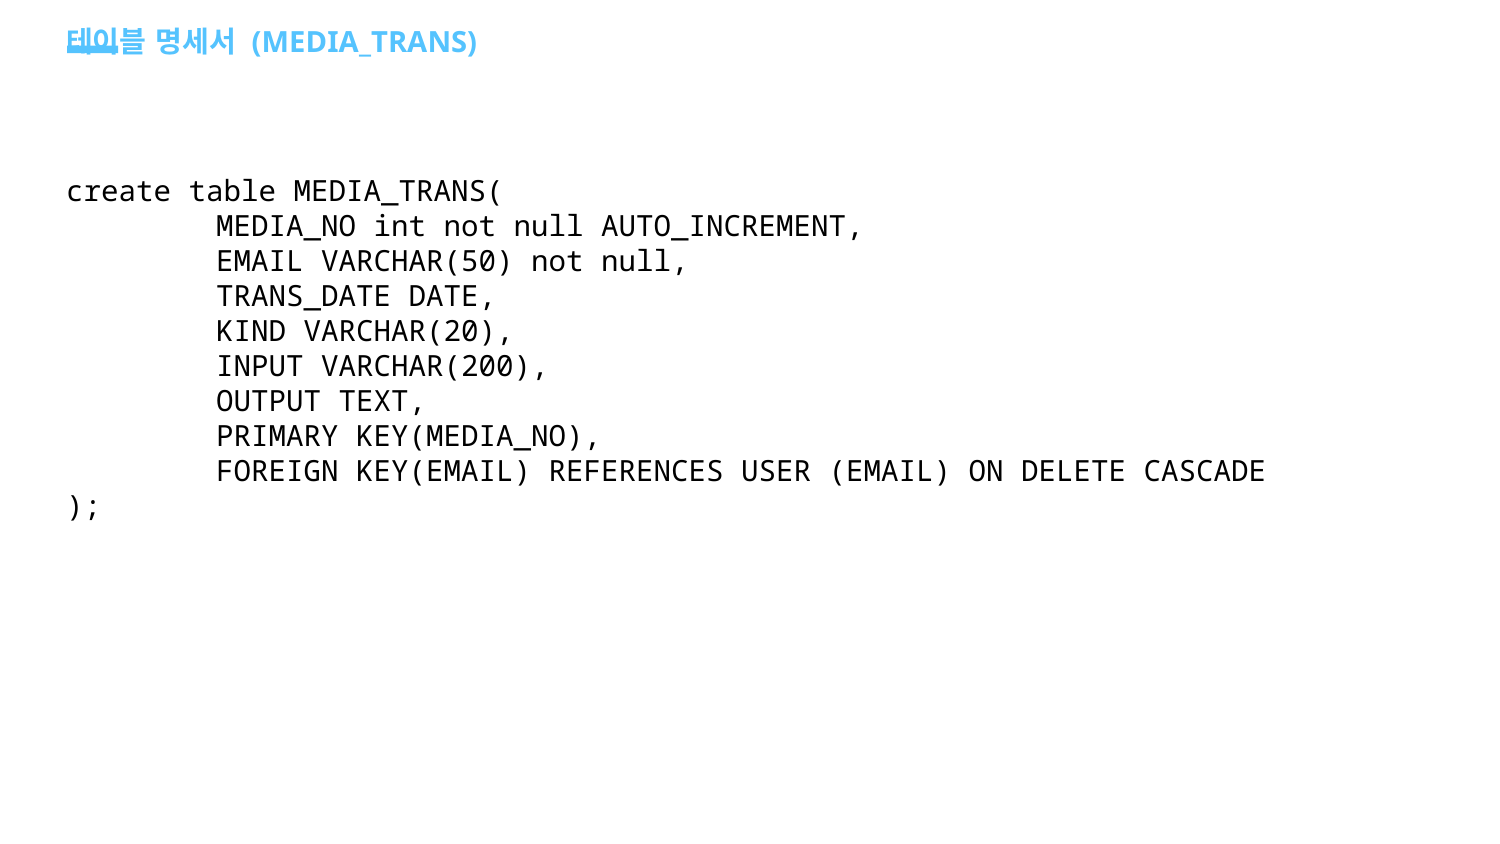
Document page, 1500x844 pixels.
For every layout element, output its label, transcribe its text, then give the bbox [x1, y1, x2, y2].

text_box 테이블 명세서 (MEDIA_TRANS) [51, 2, 1449, 149]
text_box create table MEDIA_TRANS( MEDIA_NO int not null AUTO_INCREMENT, EMAIL VARCHAR(50) not null, TRANS_DATE DATE, KIND VARCHAR(20), INPUT VARCHAR(200), OUTPUT TEXT, PRIMARY KEY(MEDIA_NO), FOREIGN KEY(EMAIL) REFERENCES USER (EMAIL) ON DELETE CASCADE ); [51, 157, 1449, 572]
text_box [65, 44, 120, 55]
